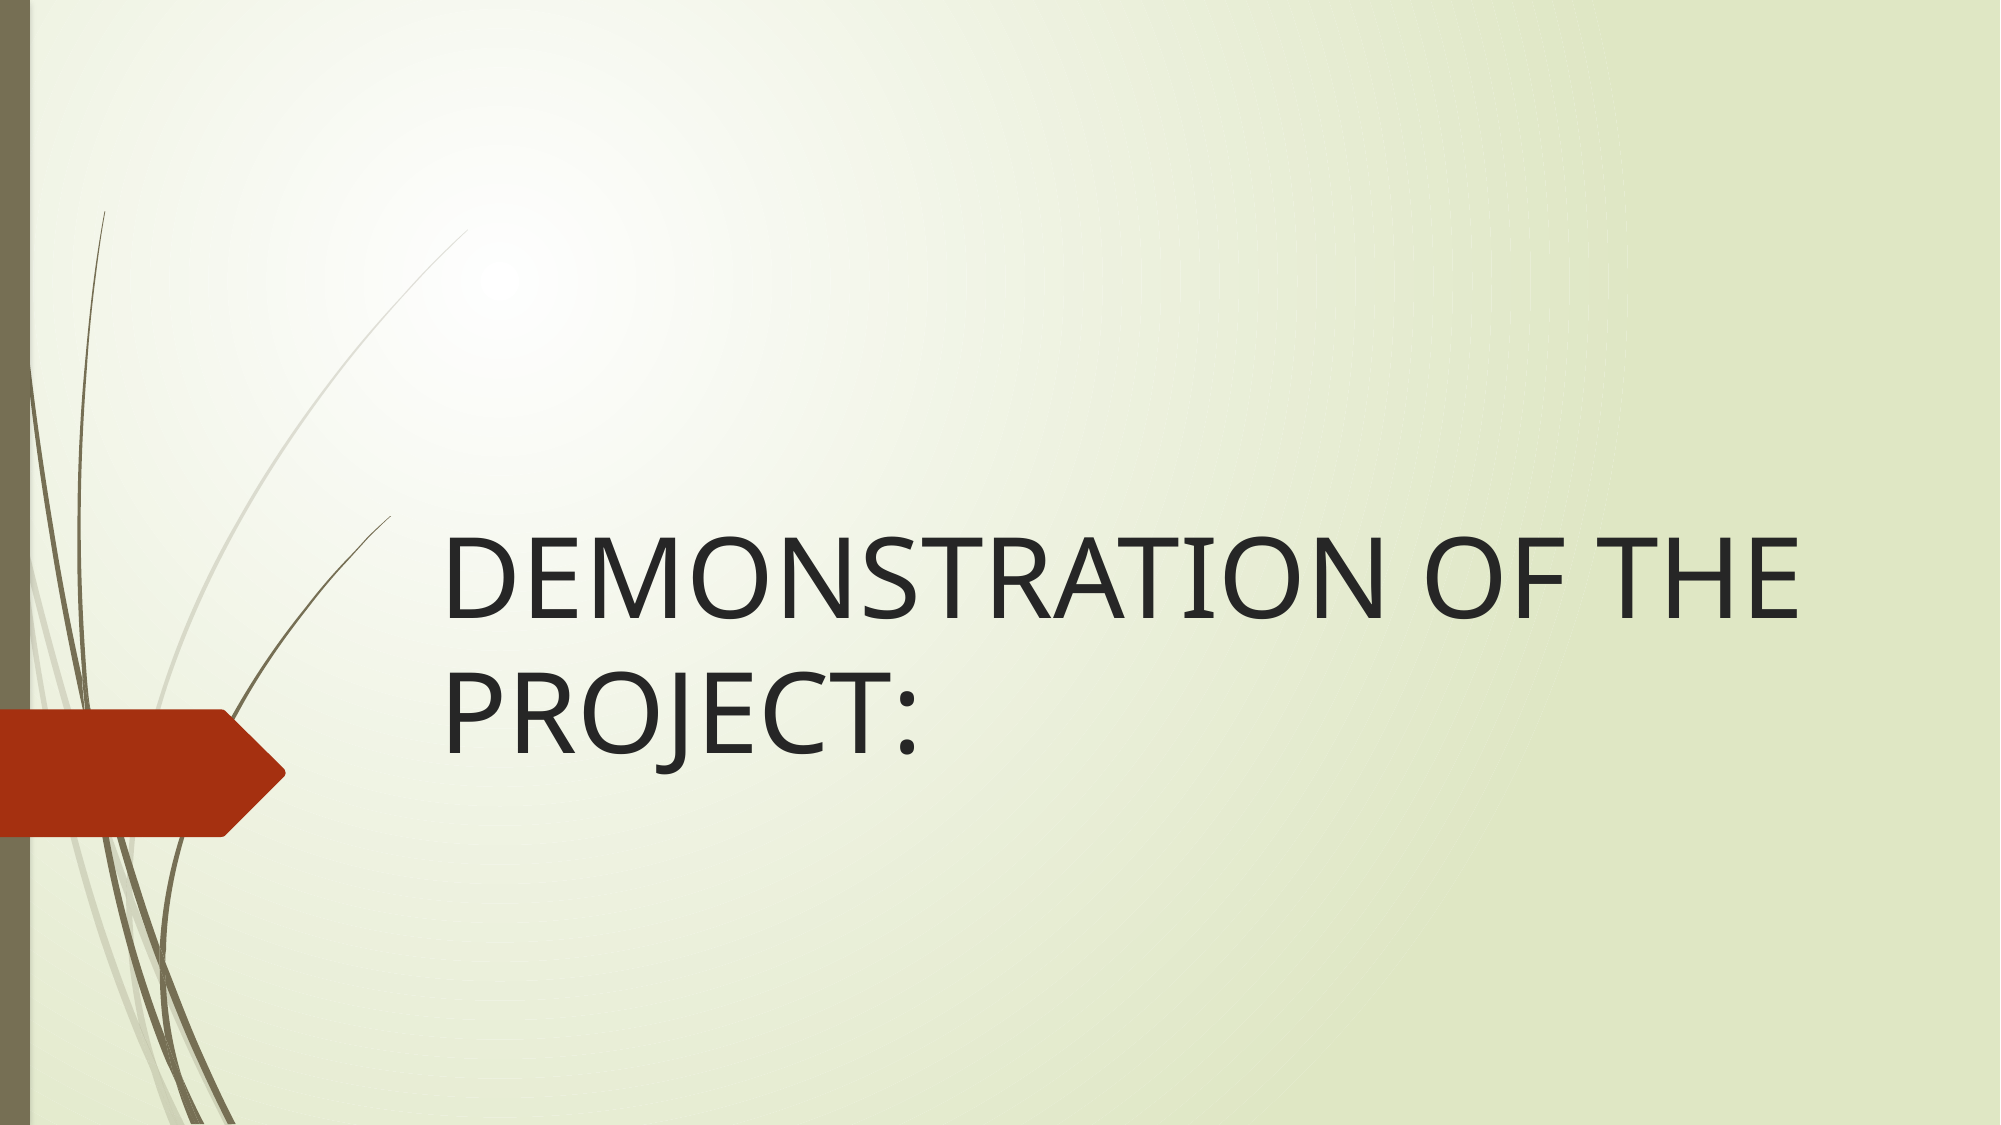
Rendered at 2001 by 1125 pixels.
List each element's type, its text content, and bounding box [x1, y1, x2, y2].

title DEMONSTRATION OF THE PROJECT: [424, 412, 1888, 784]
